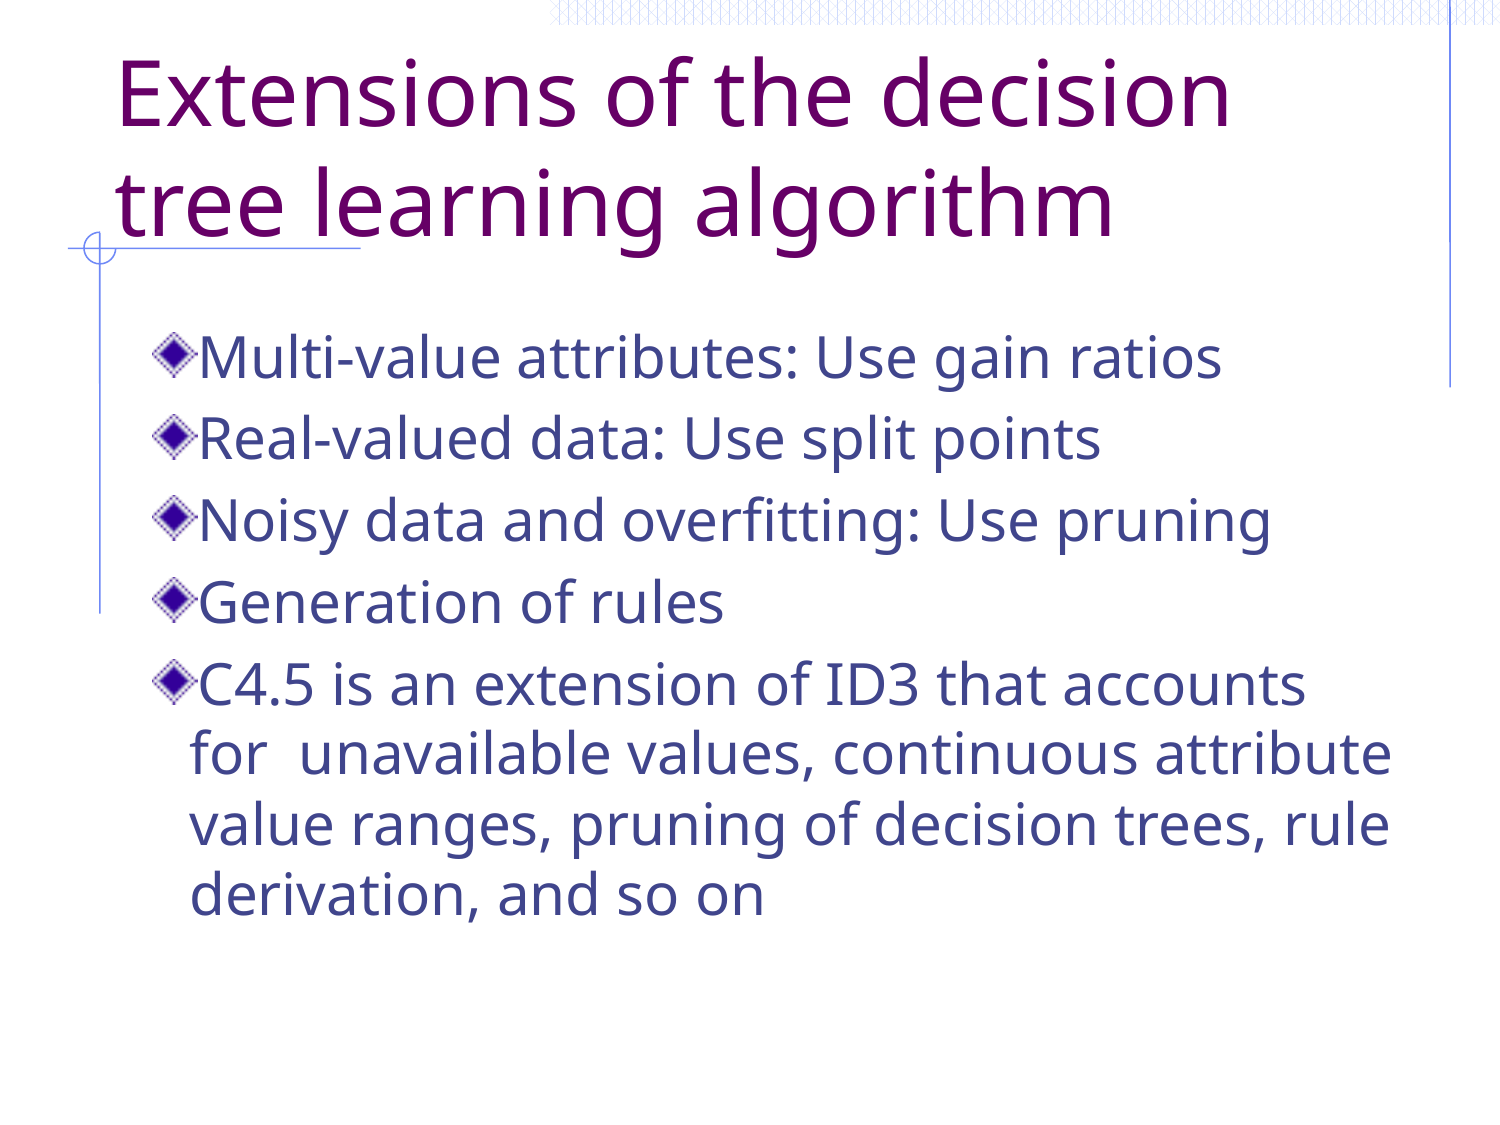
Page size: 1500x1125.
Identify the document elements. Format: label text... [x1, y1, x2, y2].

picture [152, 577, 198, 623]
picture [152, 414, 198, 460]
picture [152, 332, 198, 378]
picture [152, 495, 198, 541]
title Extensions of the decision tree learning algorithm [99, 75, 1375, 263]
picture [152, 659, 198, 705]
list Multi-value attributes: Use gain ratios Real-valued data: Use split points Noisy data and overfitting: Use pruning Generation of rules C4.5 is an extension of ID3 that accounts for unavailable values, continuous attribute value ranges, pruning of decision trees, rule derivation, and so on [137, 312, 1413, 988]
